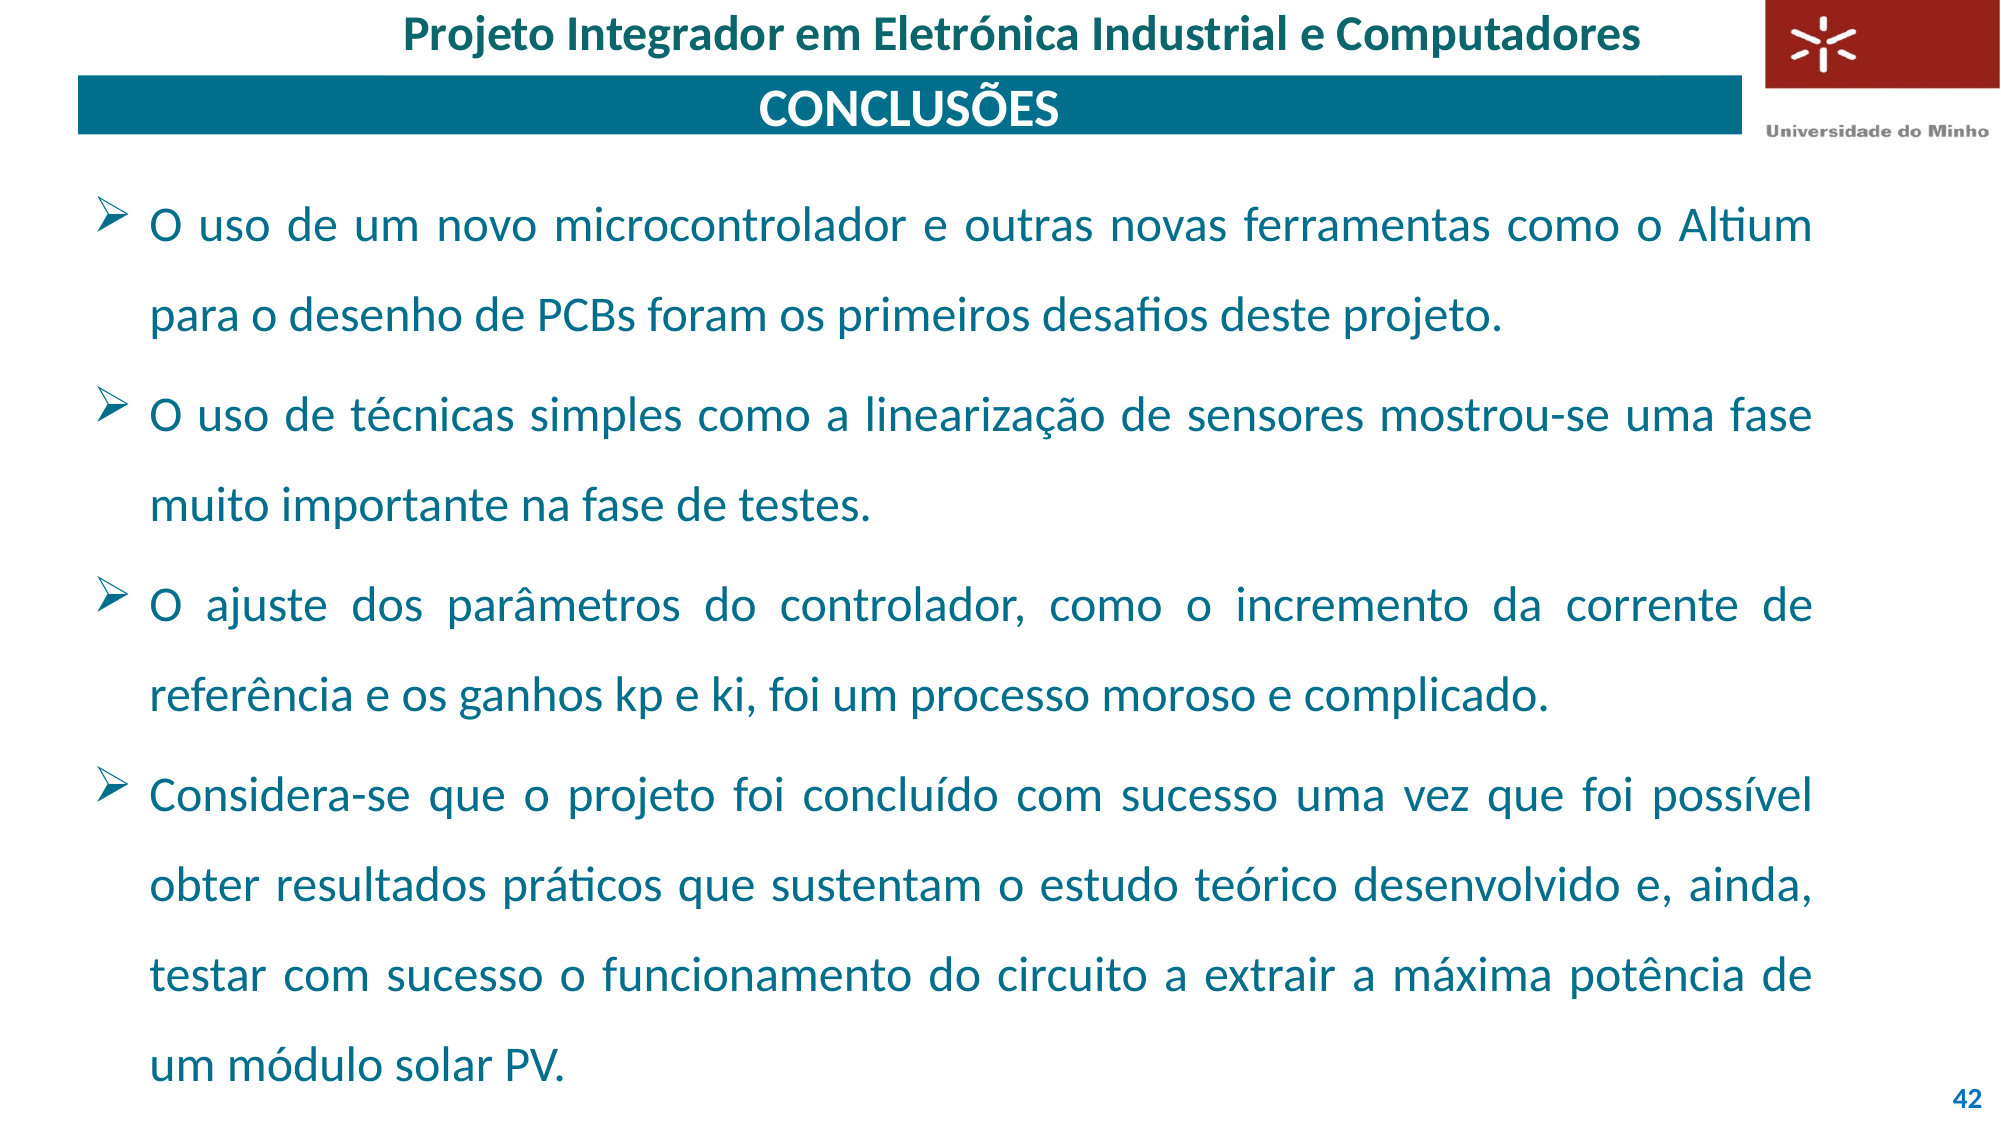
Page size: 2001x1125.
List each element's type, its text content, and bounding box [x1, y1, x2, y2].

picture [1765, 0, 2000, 138]
text_box O uso de um novo microcontrolador e outras novas ferramentas como o Altium para o desenho de PCBs foram os primeiros desafios deste projeto. O uso de técnicas simples como a linearização de sensores mostrou-se uma fase muito importante na fase de testes. O ajuste dos parâmetros do controlador, como o incremento da corrente de referência e os ganhos kp e ki, foi um processo moroso e complicado. Considera-se que o projeto foi concluído com sucesso uma vez que foi possível obter resultados práticos que sustentam o estudo teórico desenvolvido e, ainda, testar com sucesso o funcionamento do circuito a extrair a máxima potência de um módulo solar PV. [78, 153, 1829, 1106]
title Conclusões [78, 75, 1742, 135]
text_box Projeto Integrador em Eletrónica Industrial e Computadores [385, 11, 1661, 76]
